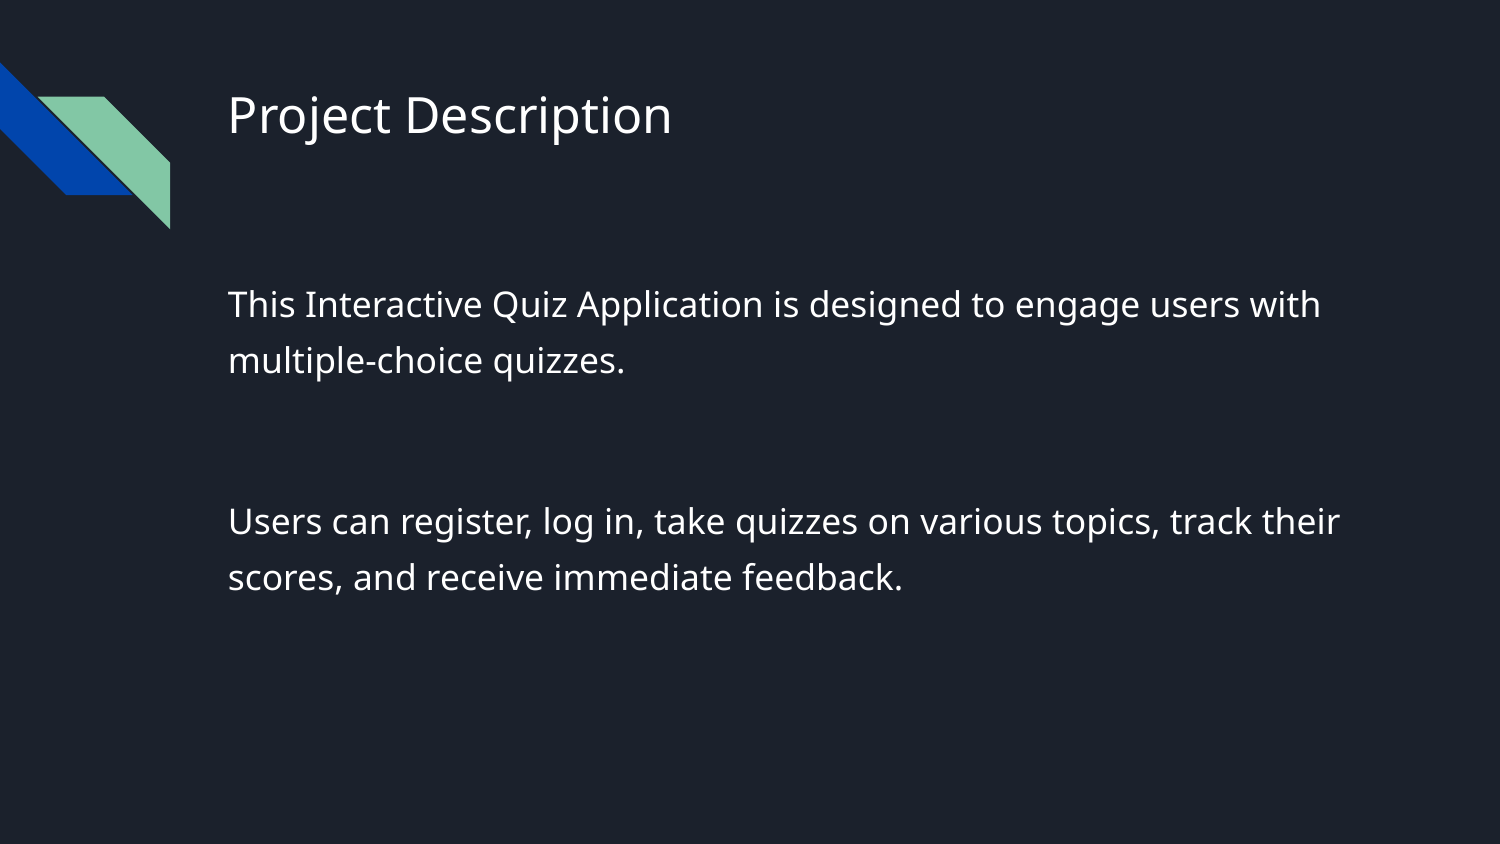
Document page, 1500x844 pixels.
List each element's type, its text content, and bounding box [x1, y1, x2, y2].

title Project Description [212, 64, 1368, 215]
list This Interactive Quiz Application is designed to engage users with multiple-choice quizzes. Users can register, log in, take quizzes on various topics, track their scores, and receive immediate feedback. [212, 257, 1368, 735]
